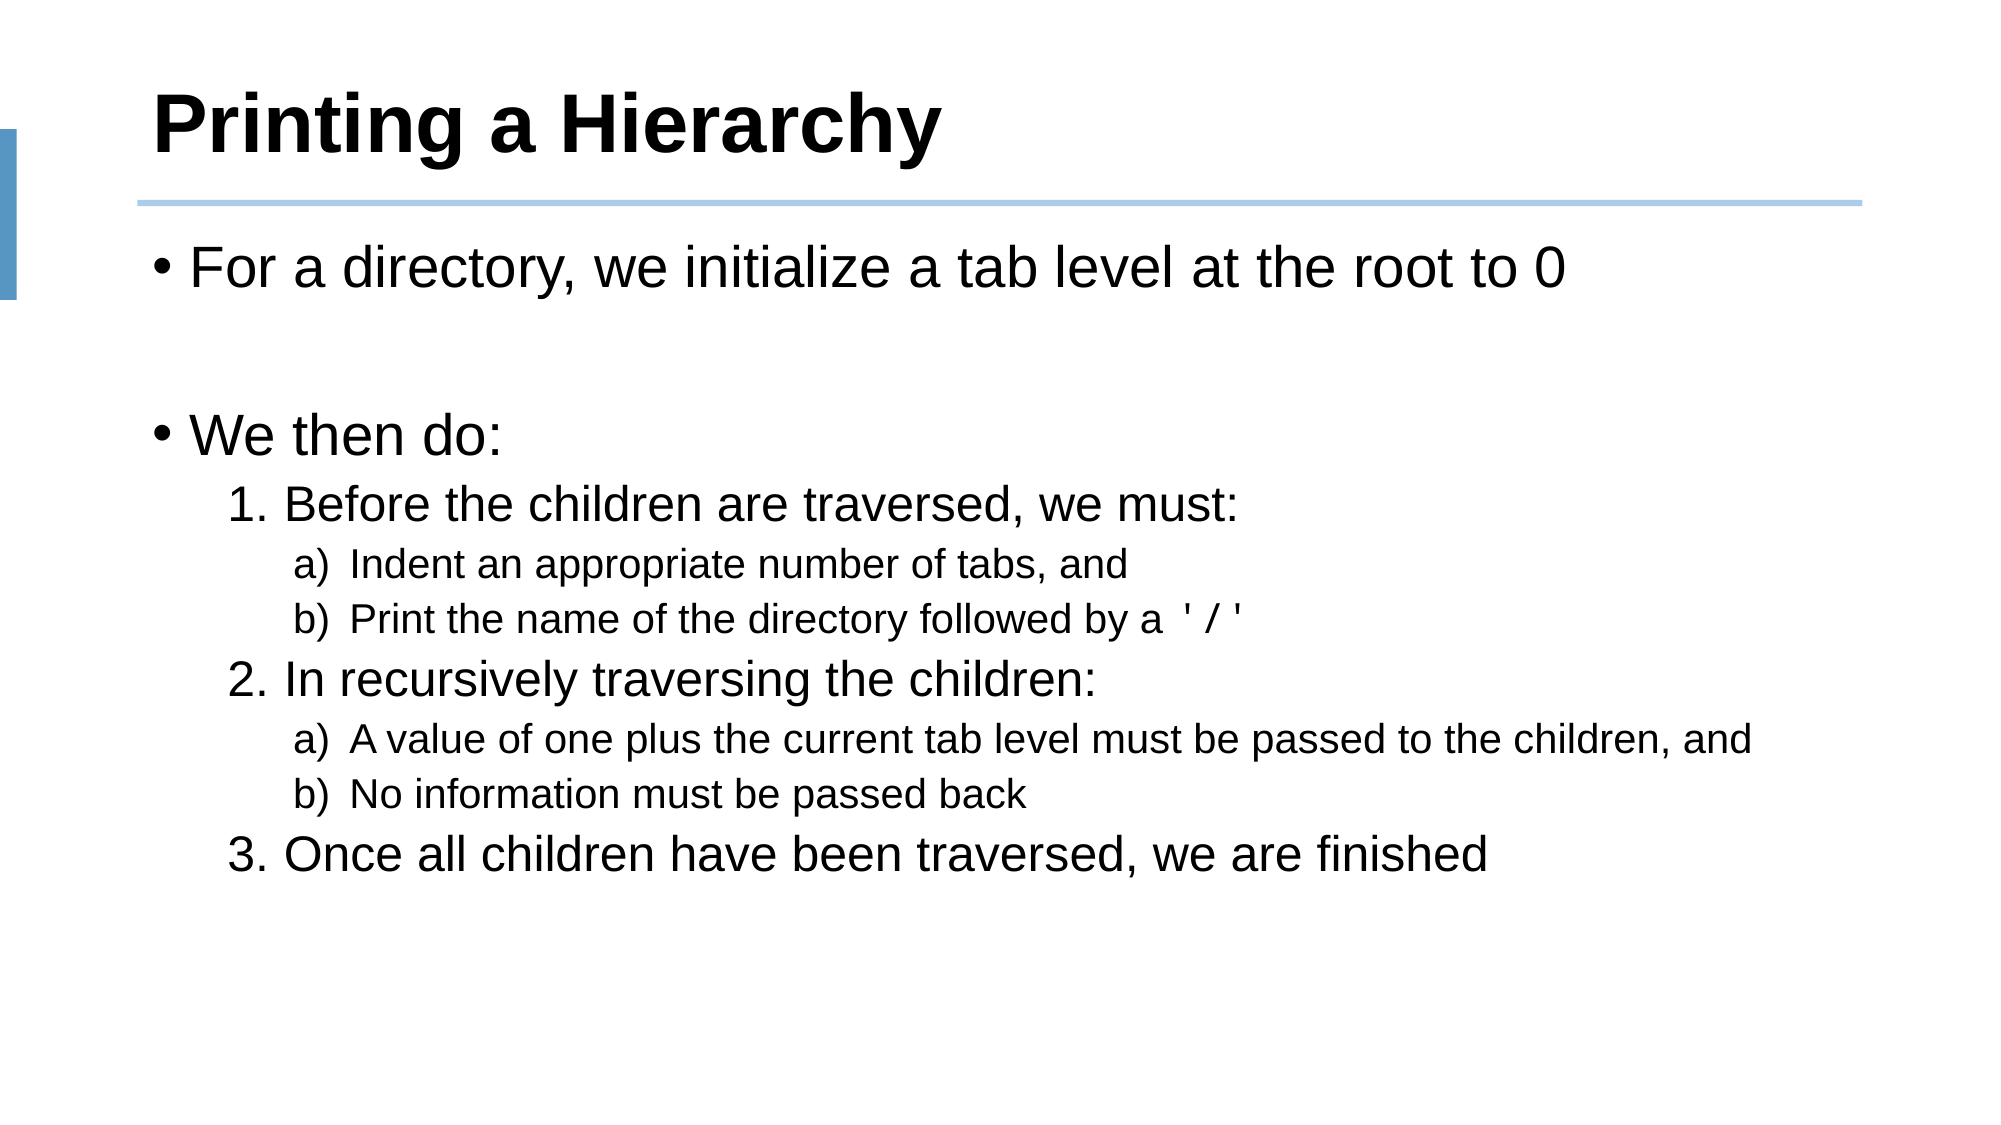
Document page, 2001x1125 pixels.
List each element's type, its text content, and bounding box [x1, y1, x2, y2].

list For a directory, we initialize a tab level at the root to 0 We then do: Before the children are traversed, we must: Indent an appropriate number of tabs, and Print the name of the directory followed by a '/' In recursively traversing the children: A value of one plus the current tab level must be passed to the children, and No information must be passed back Once all children have been traversed, we are finished [137, 229, 1863, 1014]
title Printing a Hierarchy [137, 42, 1863, 208]
